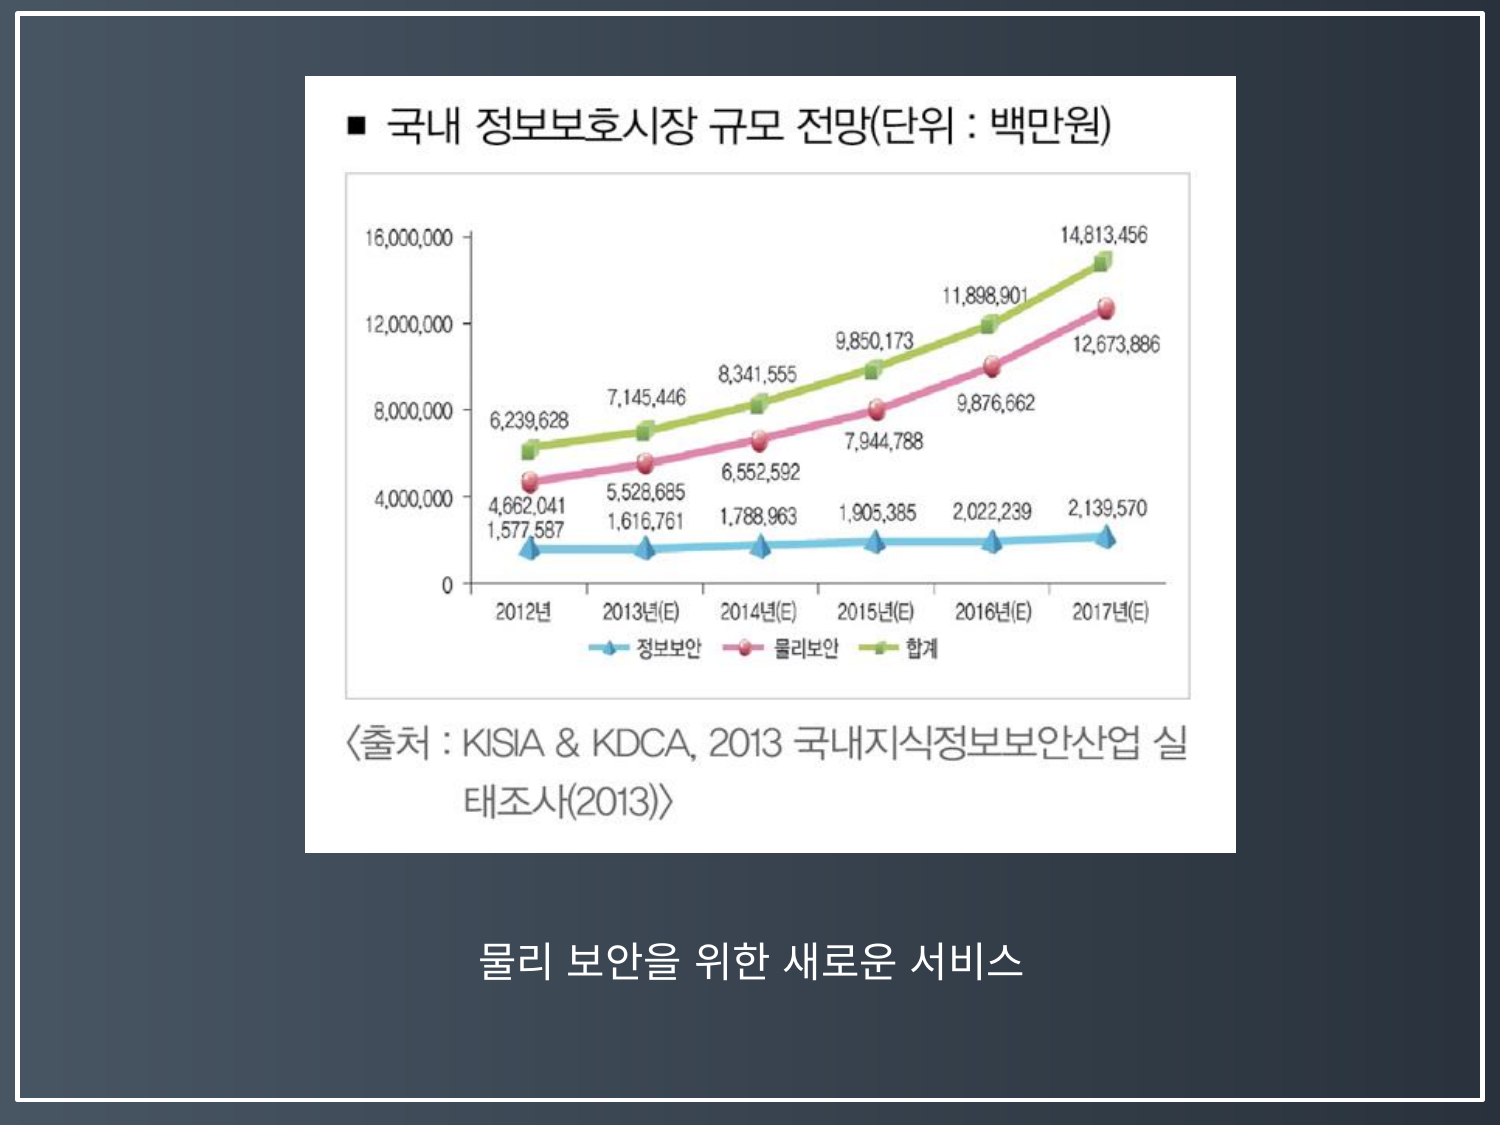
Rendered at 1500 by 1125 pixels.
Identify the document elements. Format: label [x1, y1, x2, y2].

text_box [17, 13, 1483, 1100]
picture [305, 75, 1236, 854]
